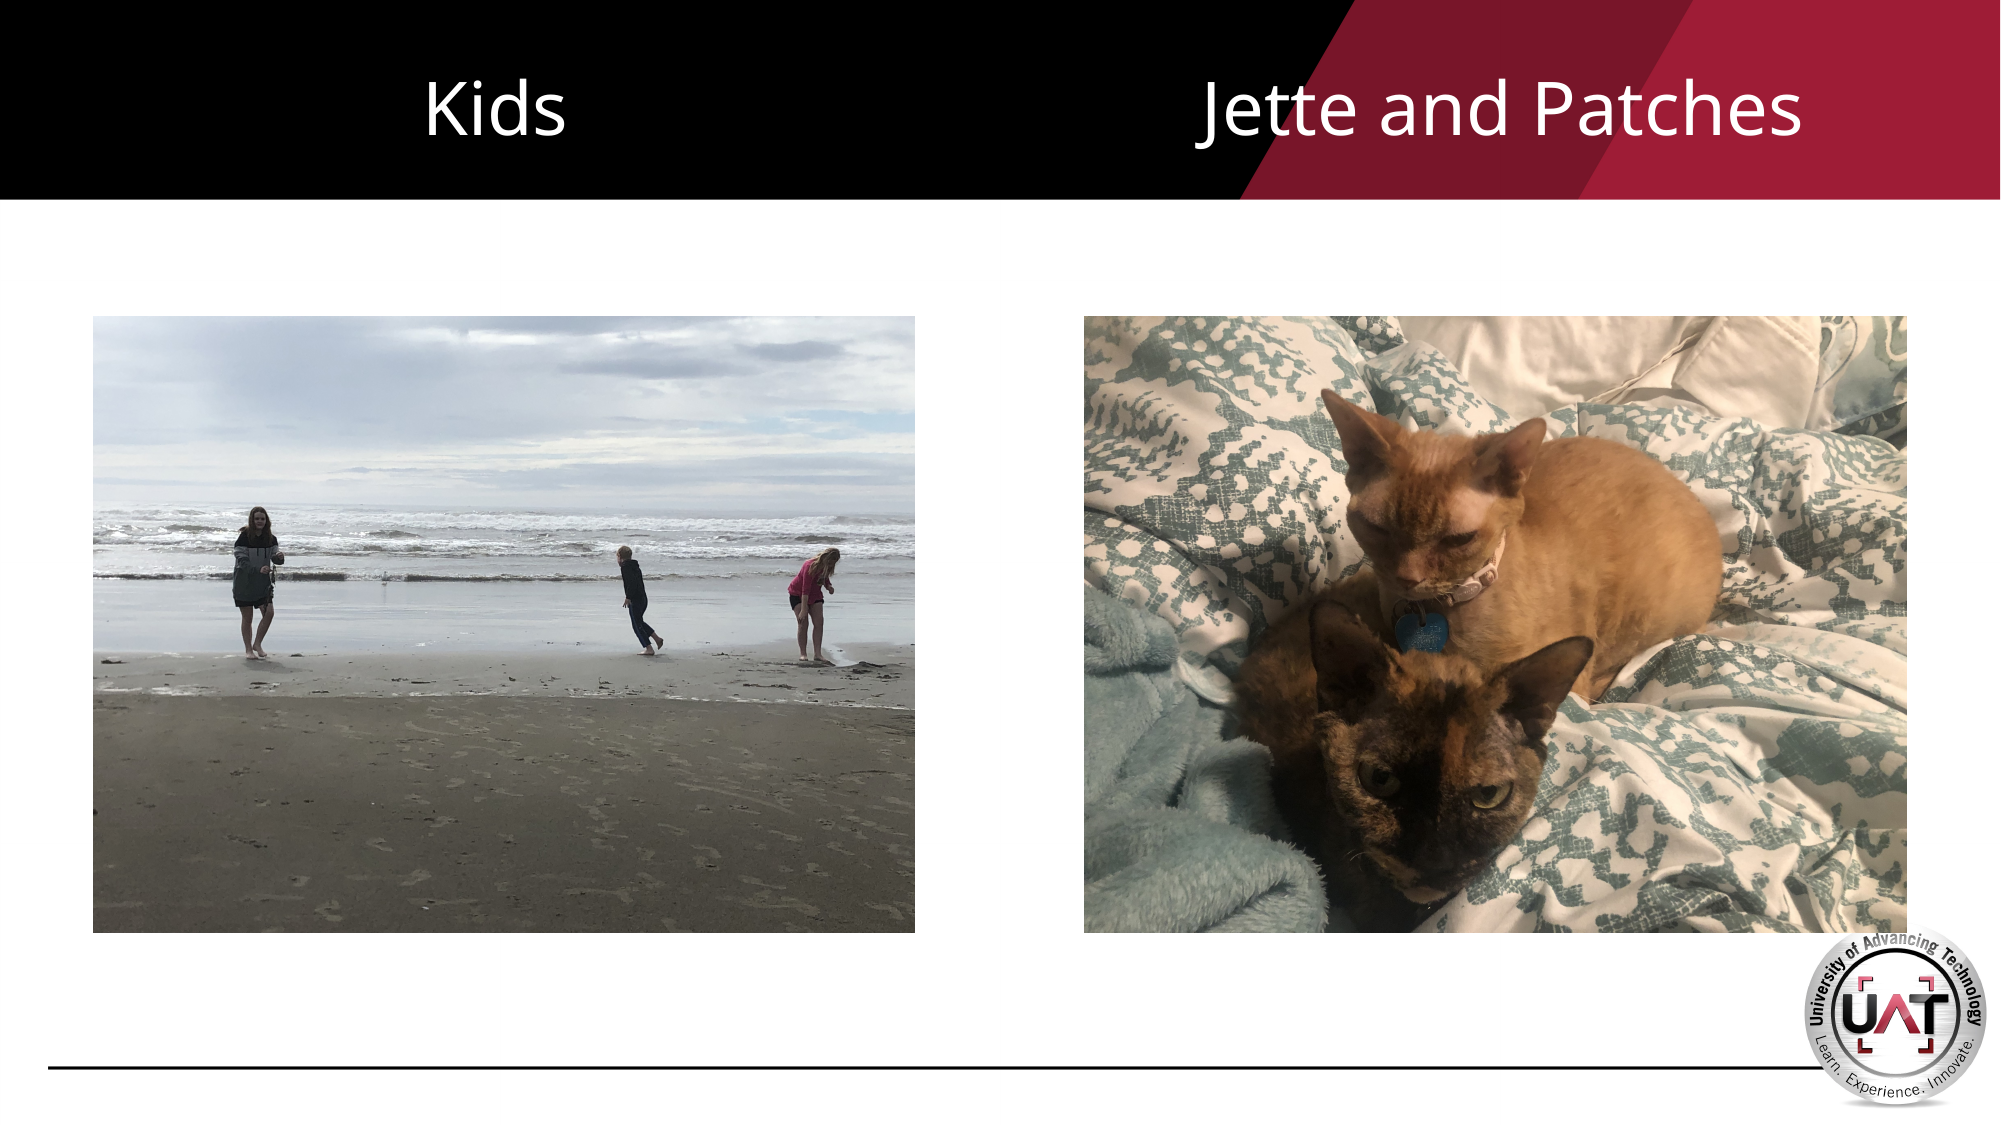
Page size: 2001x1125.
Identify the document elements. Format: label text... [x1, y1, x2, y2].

picture [0, 0, 2001, 1125]
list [1084, 316, 1907, 933]
title Kids Jette and Patches [137, 28, 1863, 195]
